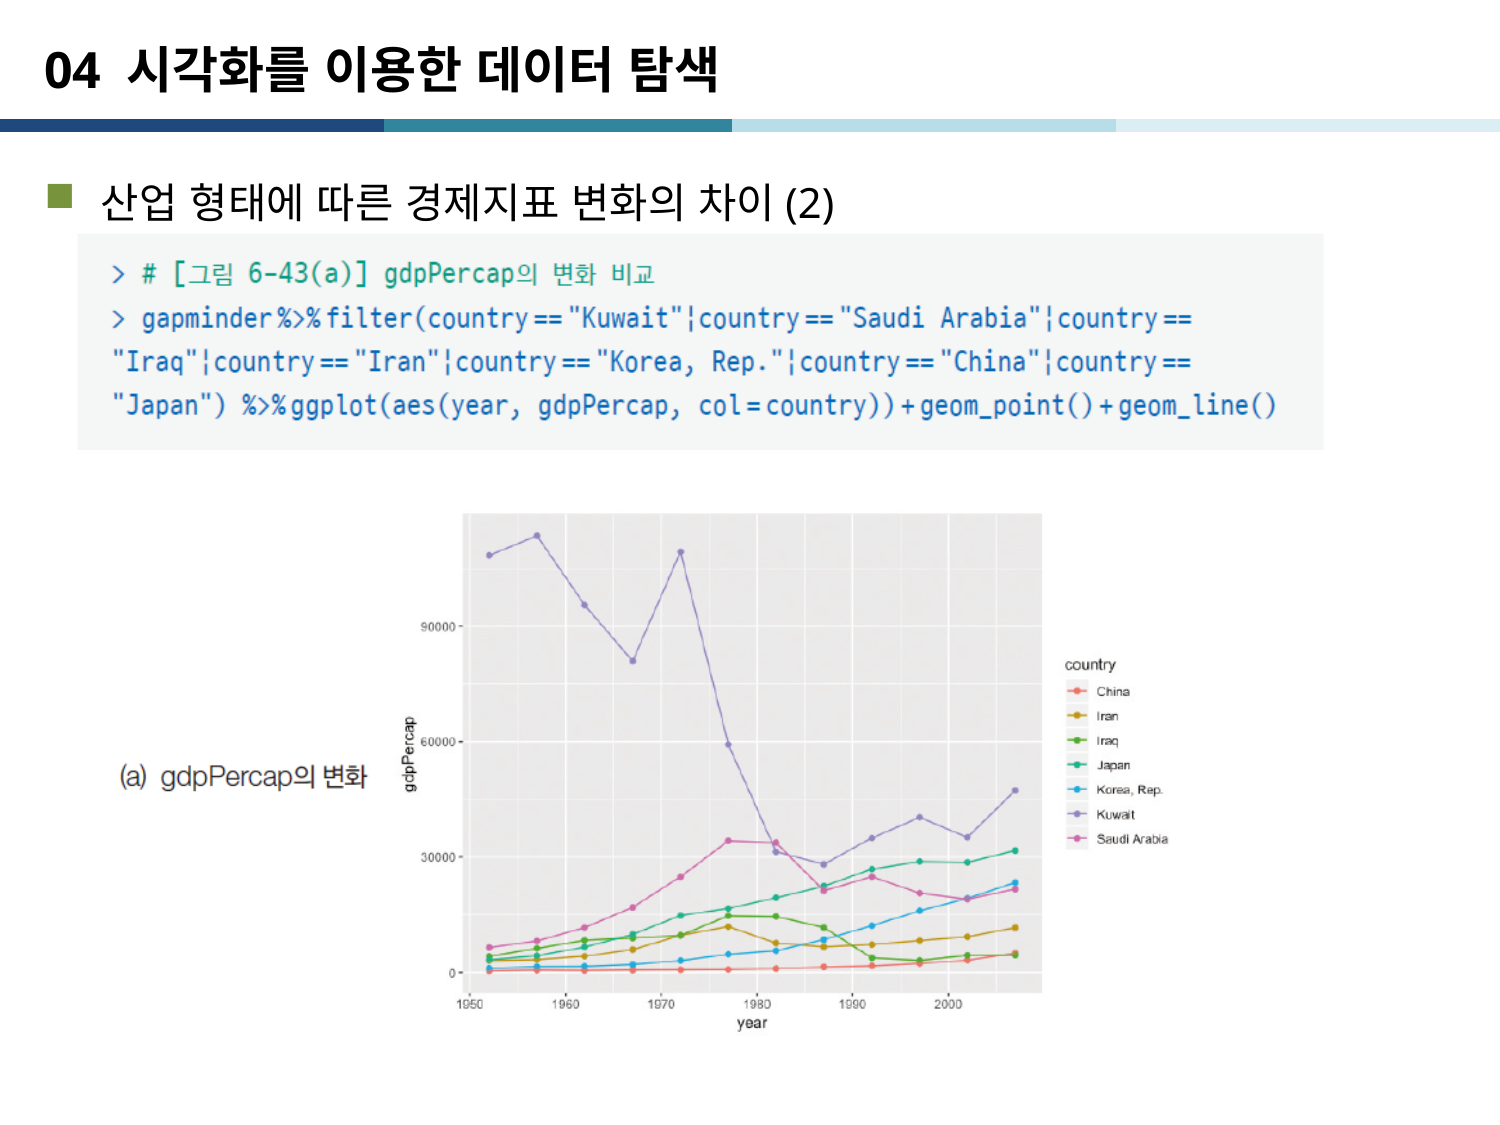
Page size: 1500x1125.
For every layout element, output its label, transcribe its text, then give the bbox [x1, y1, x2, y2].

picture [115, 485, 1212, 1050]
list 산업 형태에 따른 경제지표 변화의 차이(2) [29, 148, 1471, 1083]
picture [74, 227, 1335, 451]
title 04 시각화를 이용한 데이터 탐색 [29, 23, 1317, 114]
